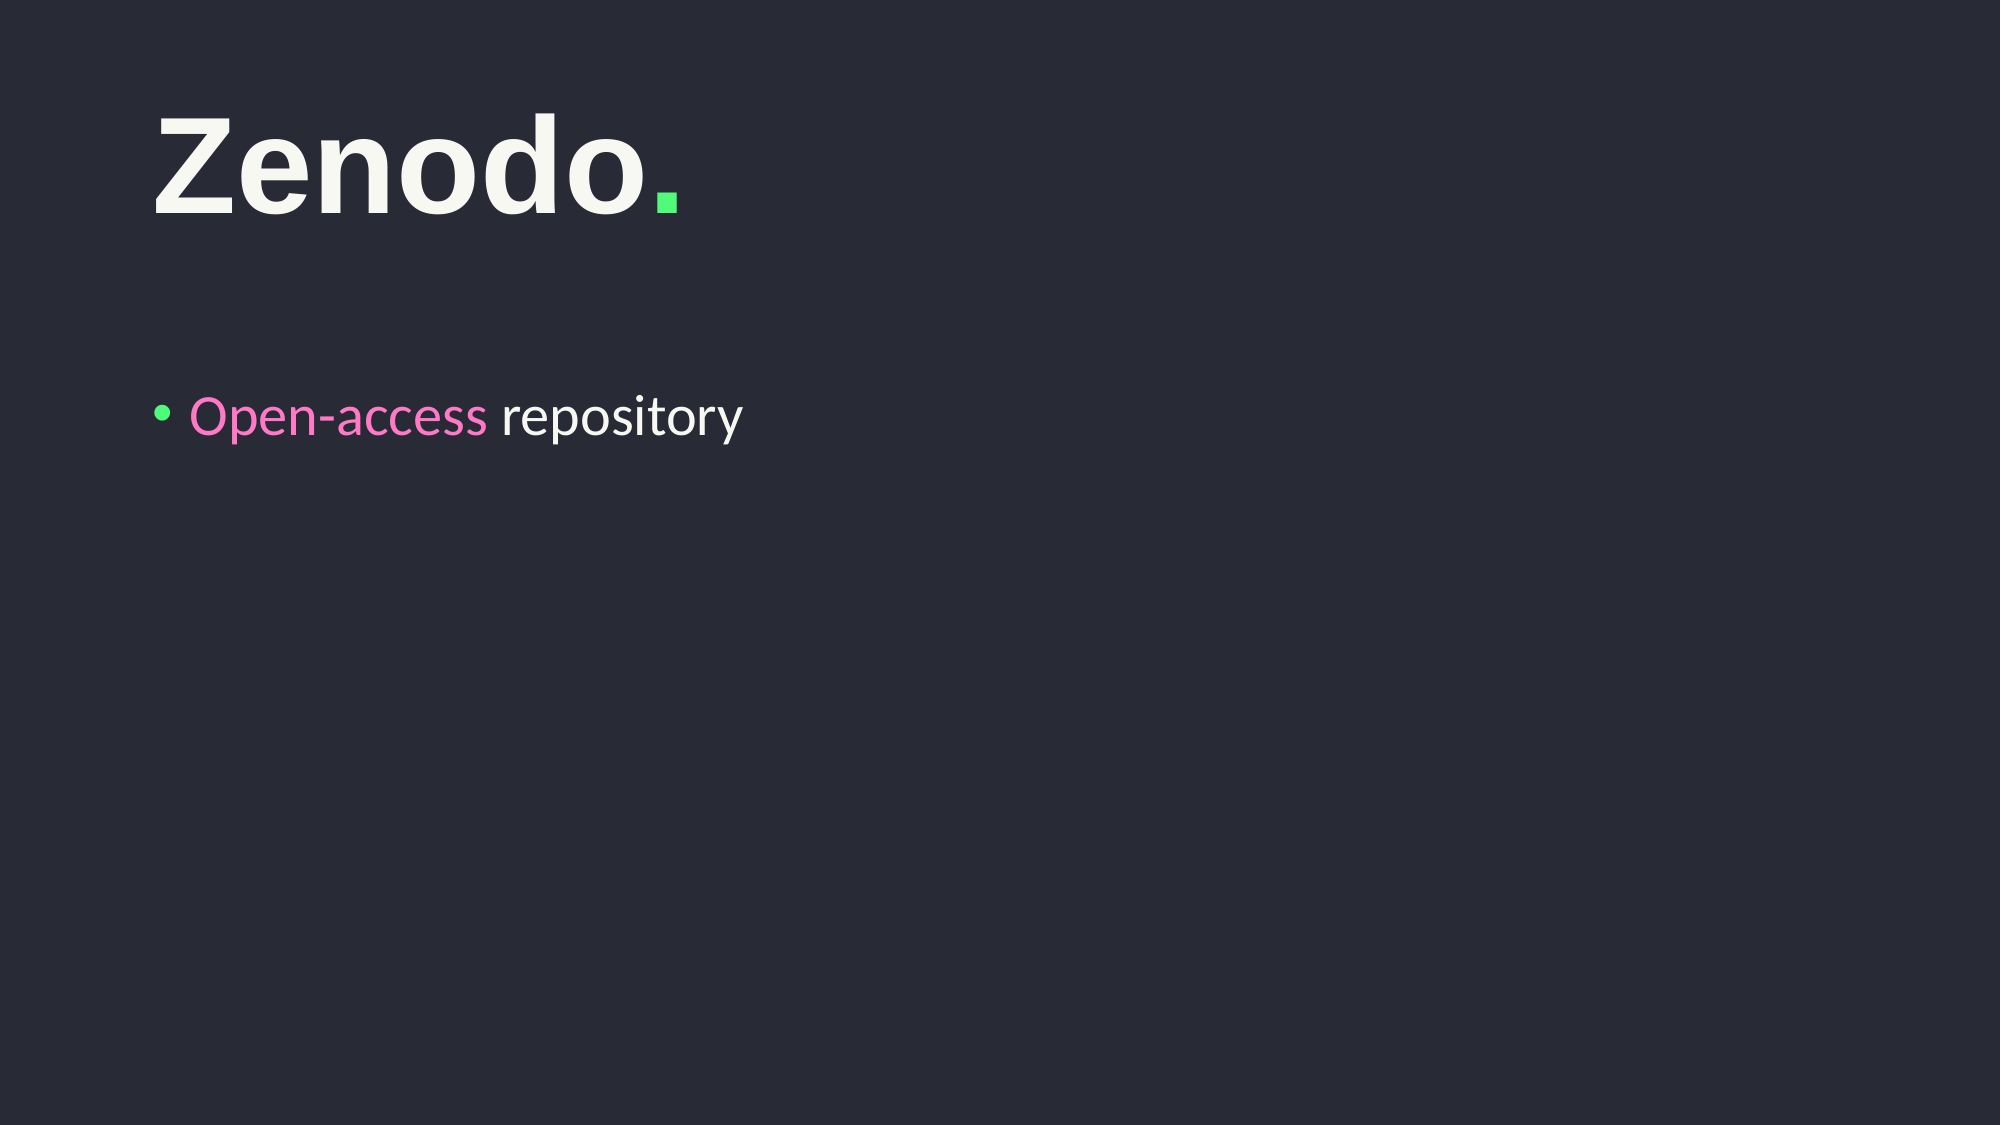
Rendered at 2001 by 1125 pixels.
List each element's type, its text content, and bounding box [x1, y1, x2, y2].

list Open-access repository [137, 299, 1610, 1014]
title Zenodo. [137, 59, 1863, 278]
